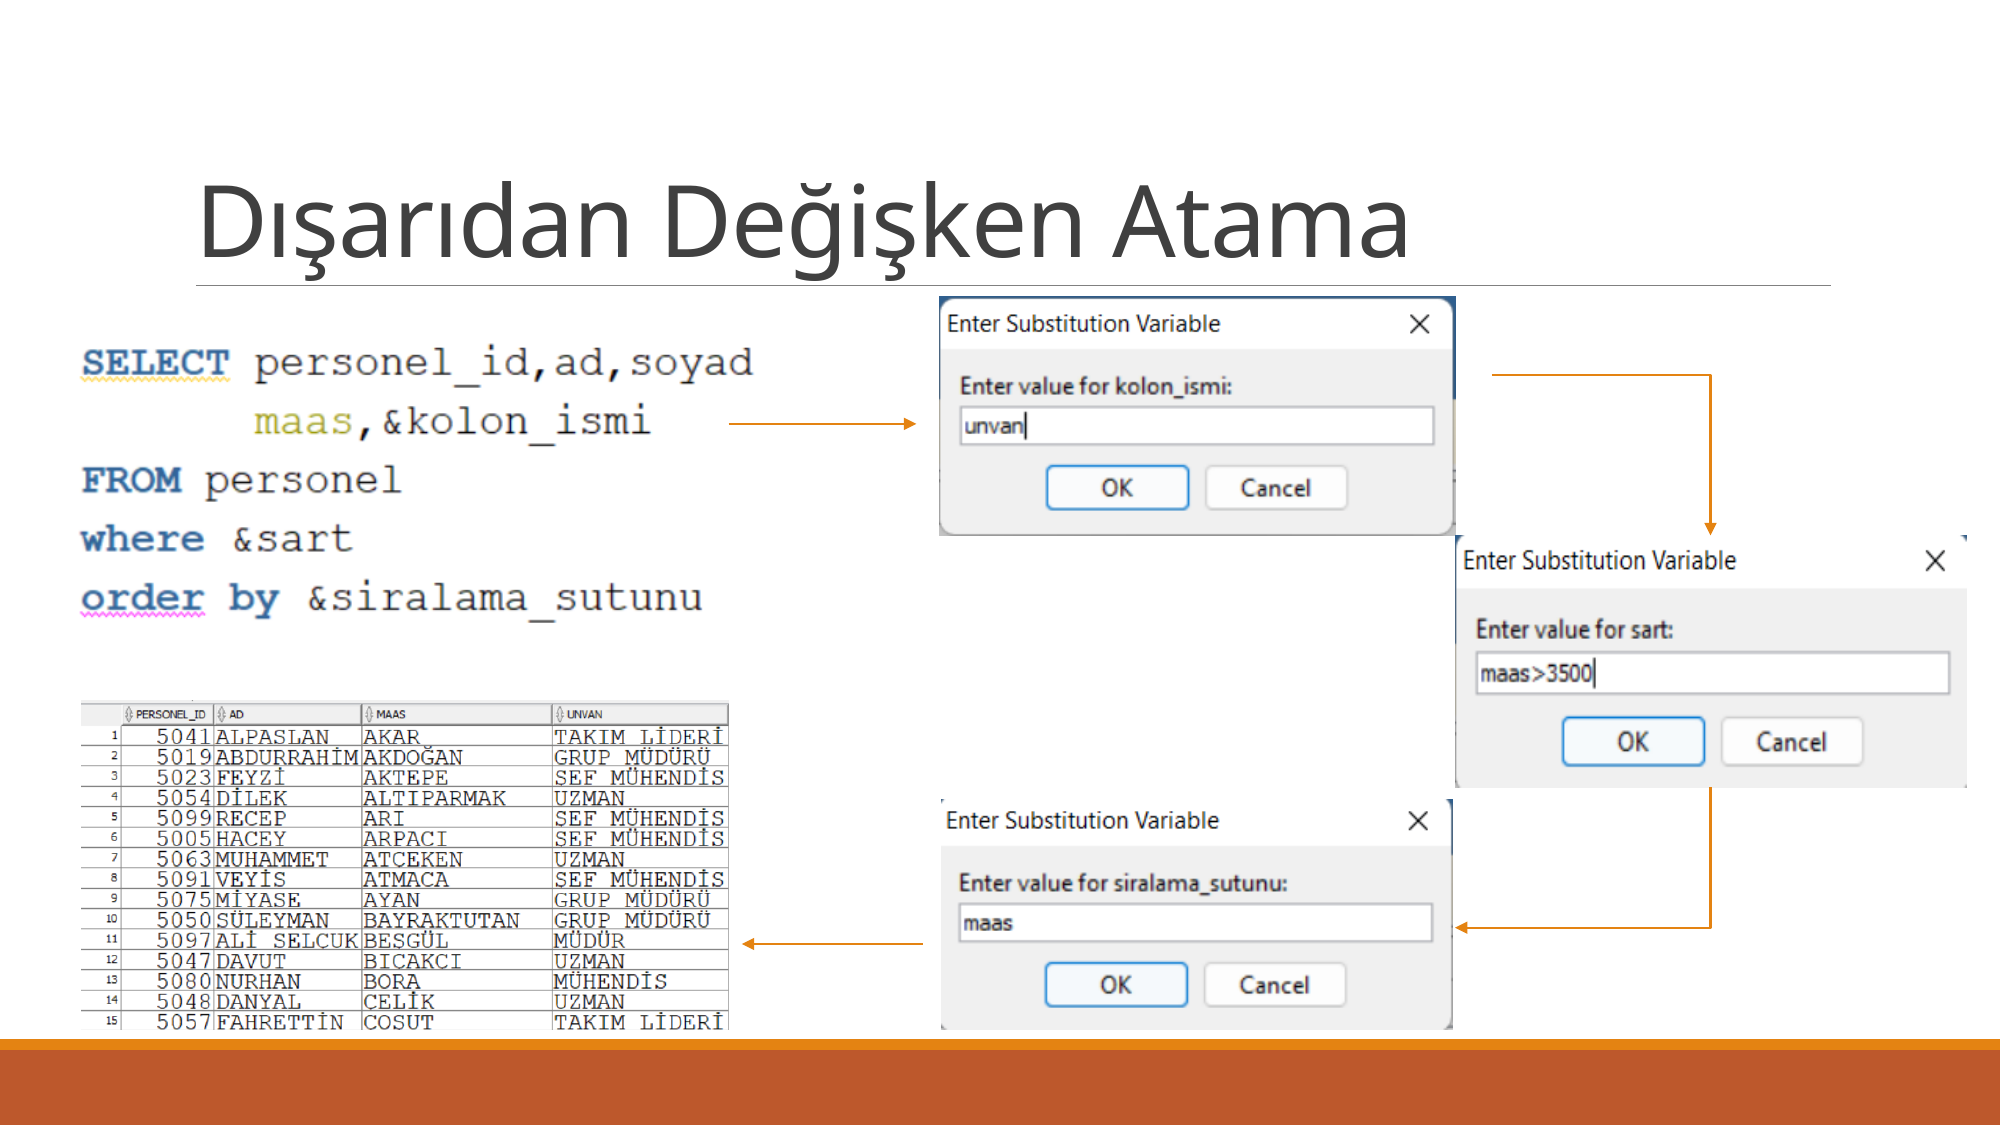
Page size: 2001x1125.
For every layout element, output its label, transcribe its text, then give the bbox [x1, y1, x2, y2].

picture [938, 295, 1967, 788]
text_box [1491, 374, 1712, 536]
picture [940, 799, 1453, 1031]
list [33, 290, 820, 661]
picture [81, 699, 729, 1031]
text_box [1512, 729, 1654, 986]
title Dışarıdan Değişken Atama [180, 47, 1830, 285]
